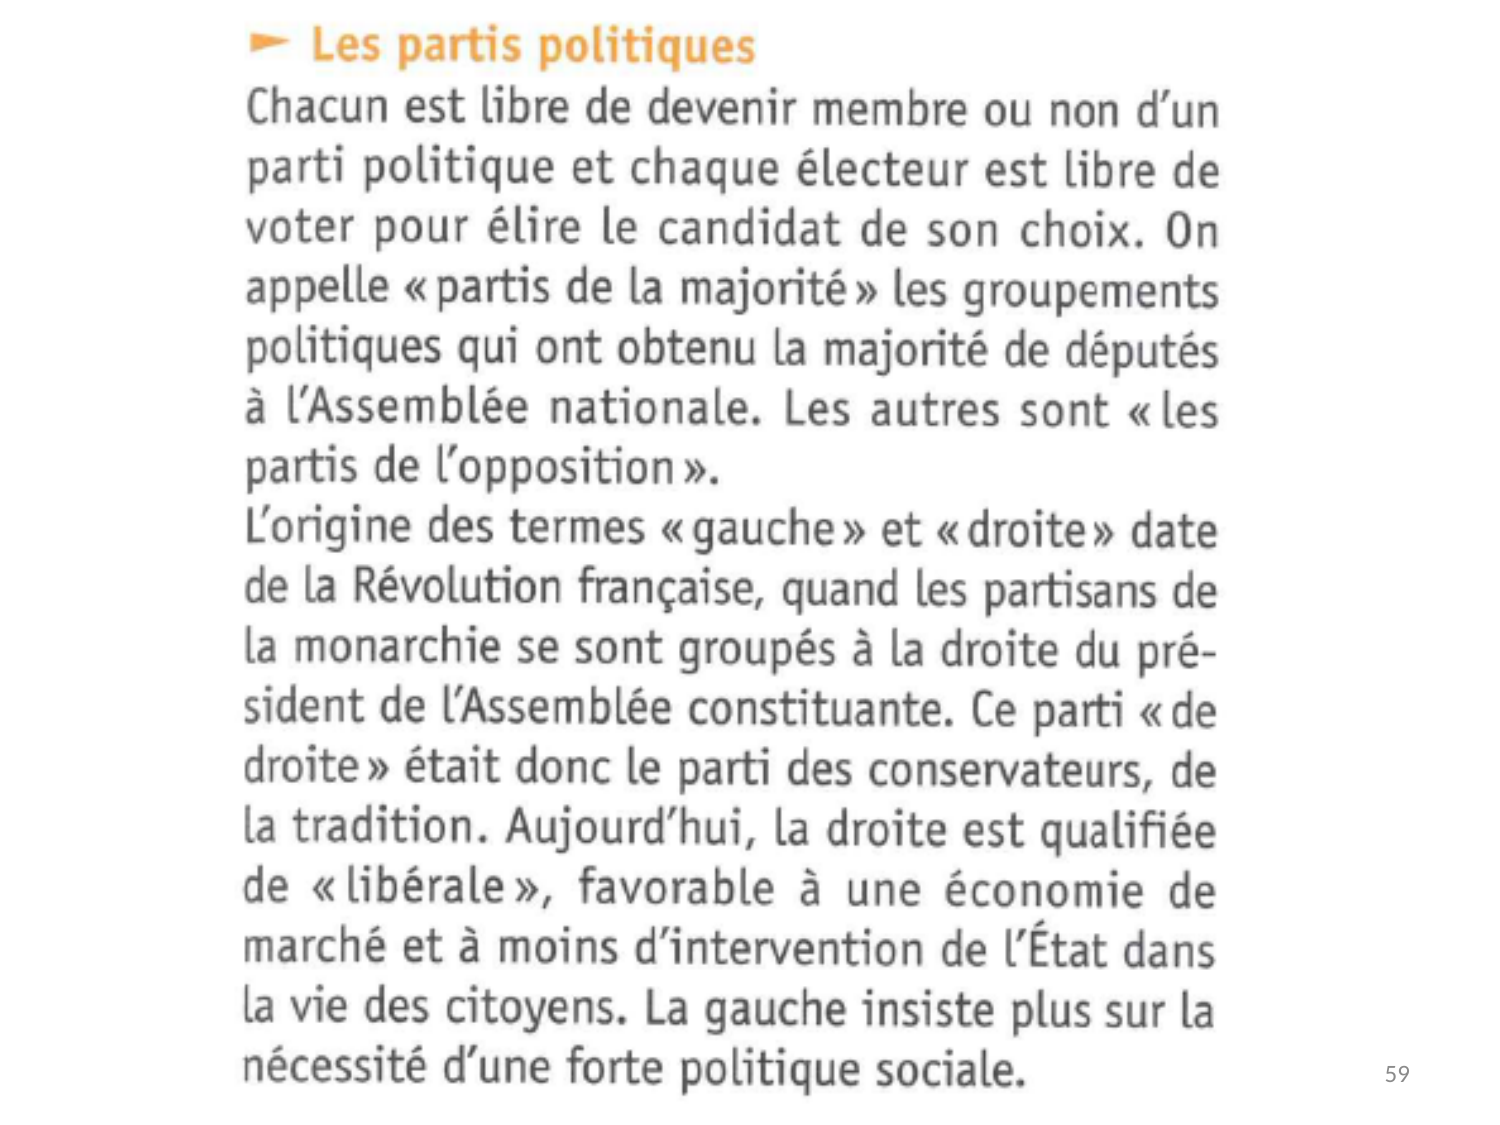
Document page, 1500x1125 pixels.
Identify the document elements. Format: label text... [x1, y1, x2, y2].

picture [218, 6, 1262, 1114]
slide_number 59 [1266, 1042, 1425, 1103]
